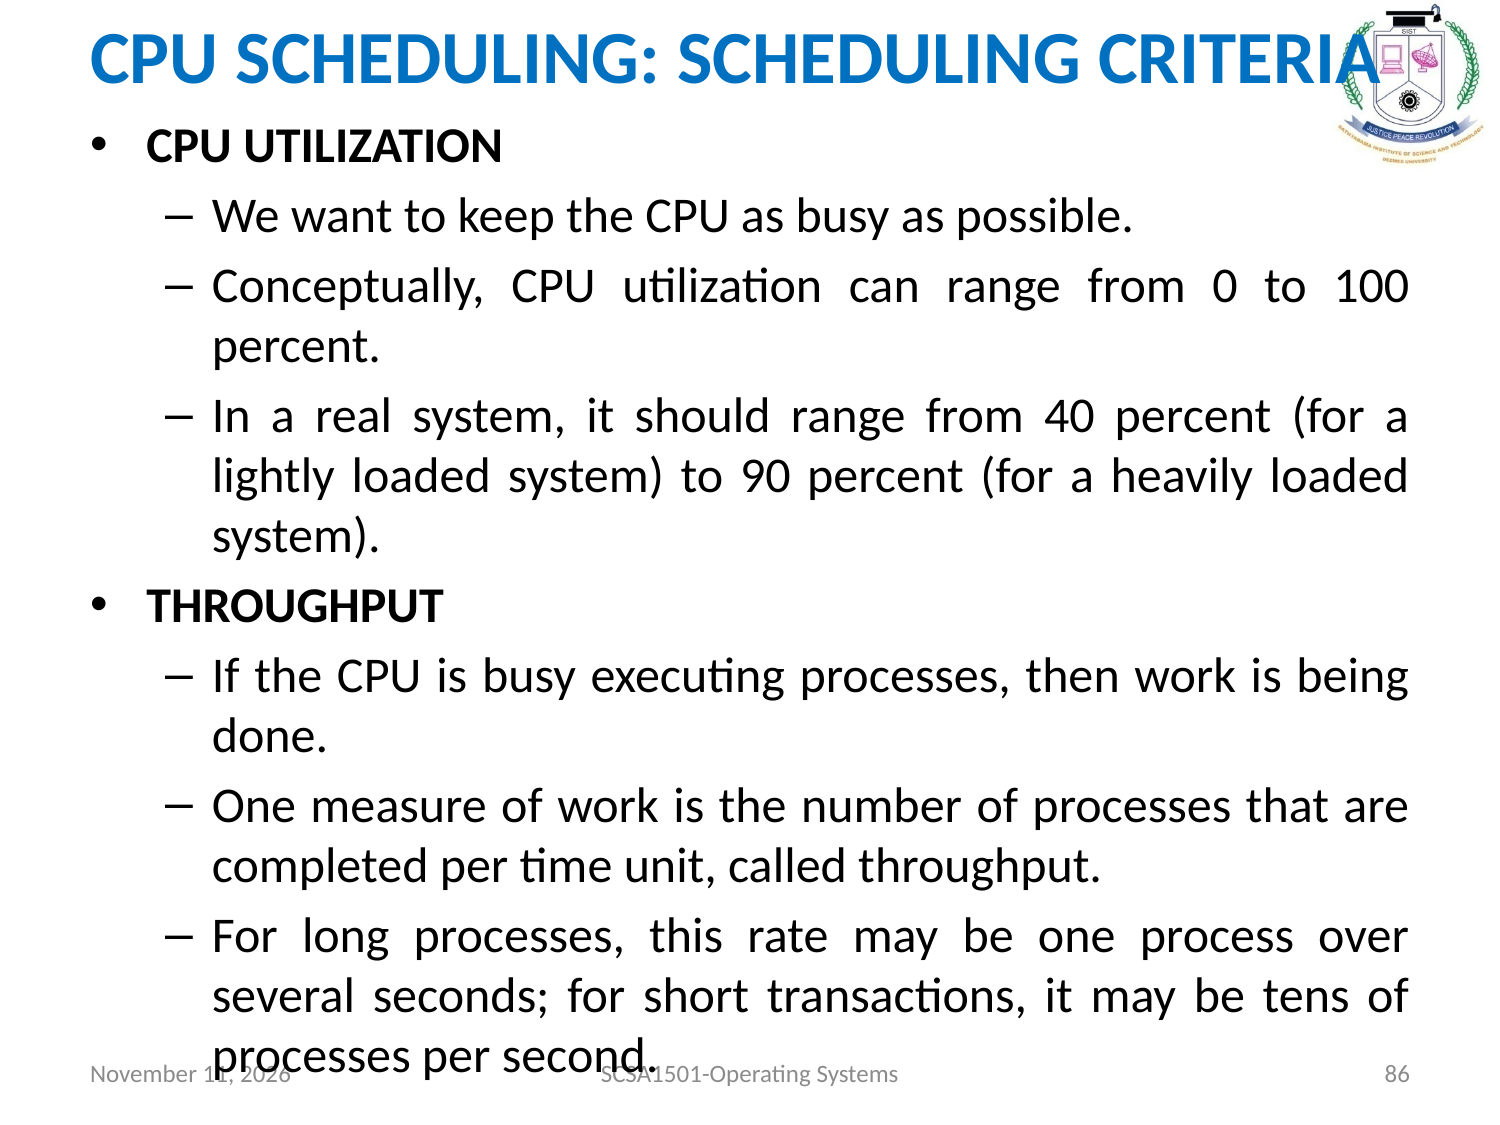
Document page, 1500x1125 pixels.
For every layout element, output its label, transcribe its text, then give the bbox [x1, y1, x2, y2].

footer SCSA1501-Operating Systems [512, 1042, 988, 1103]
picture [1320, 0, 1500, 180]
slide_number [75, 1042, 425, 1103]
list CPU UTILIZATION We want to keep the CPU as busy as possible. Conceptually, CPU utilization can range from 0 to 100 percent. In a real system, it should range from 40 percent (for a lightly loaded system) to 90 percent (for a heavily loaded system). THROUGHPUT If the CPU is busy executing processes, then work is being done. One measure of work is the number of processes that are completed per time unit, called throughput. For long processes, this rate may be one process over several seconds; for short transactions, it may be tens of processes per second. [75, 105, 1425, 1047]
title CPU SCHEDULING: SCHEDULING CRITERIA [75, 23, 1425, 84]
slide_number 86 [1074, 1042, 1425, 1103]
